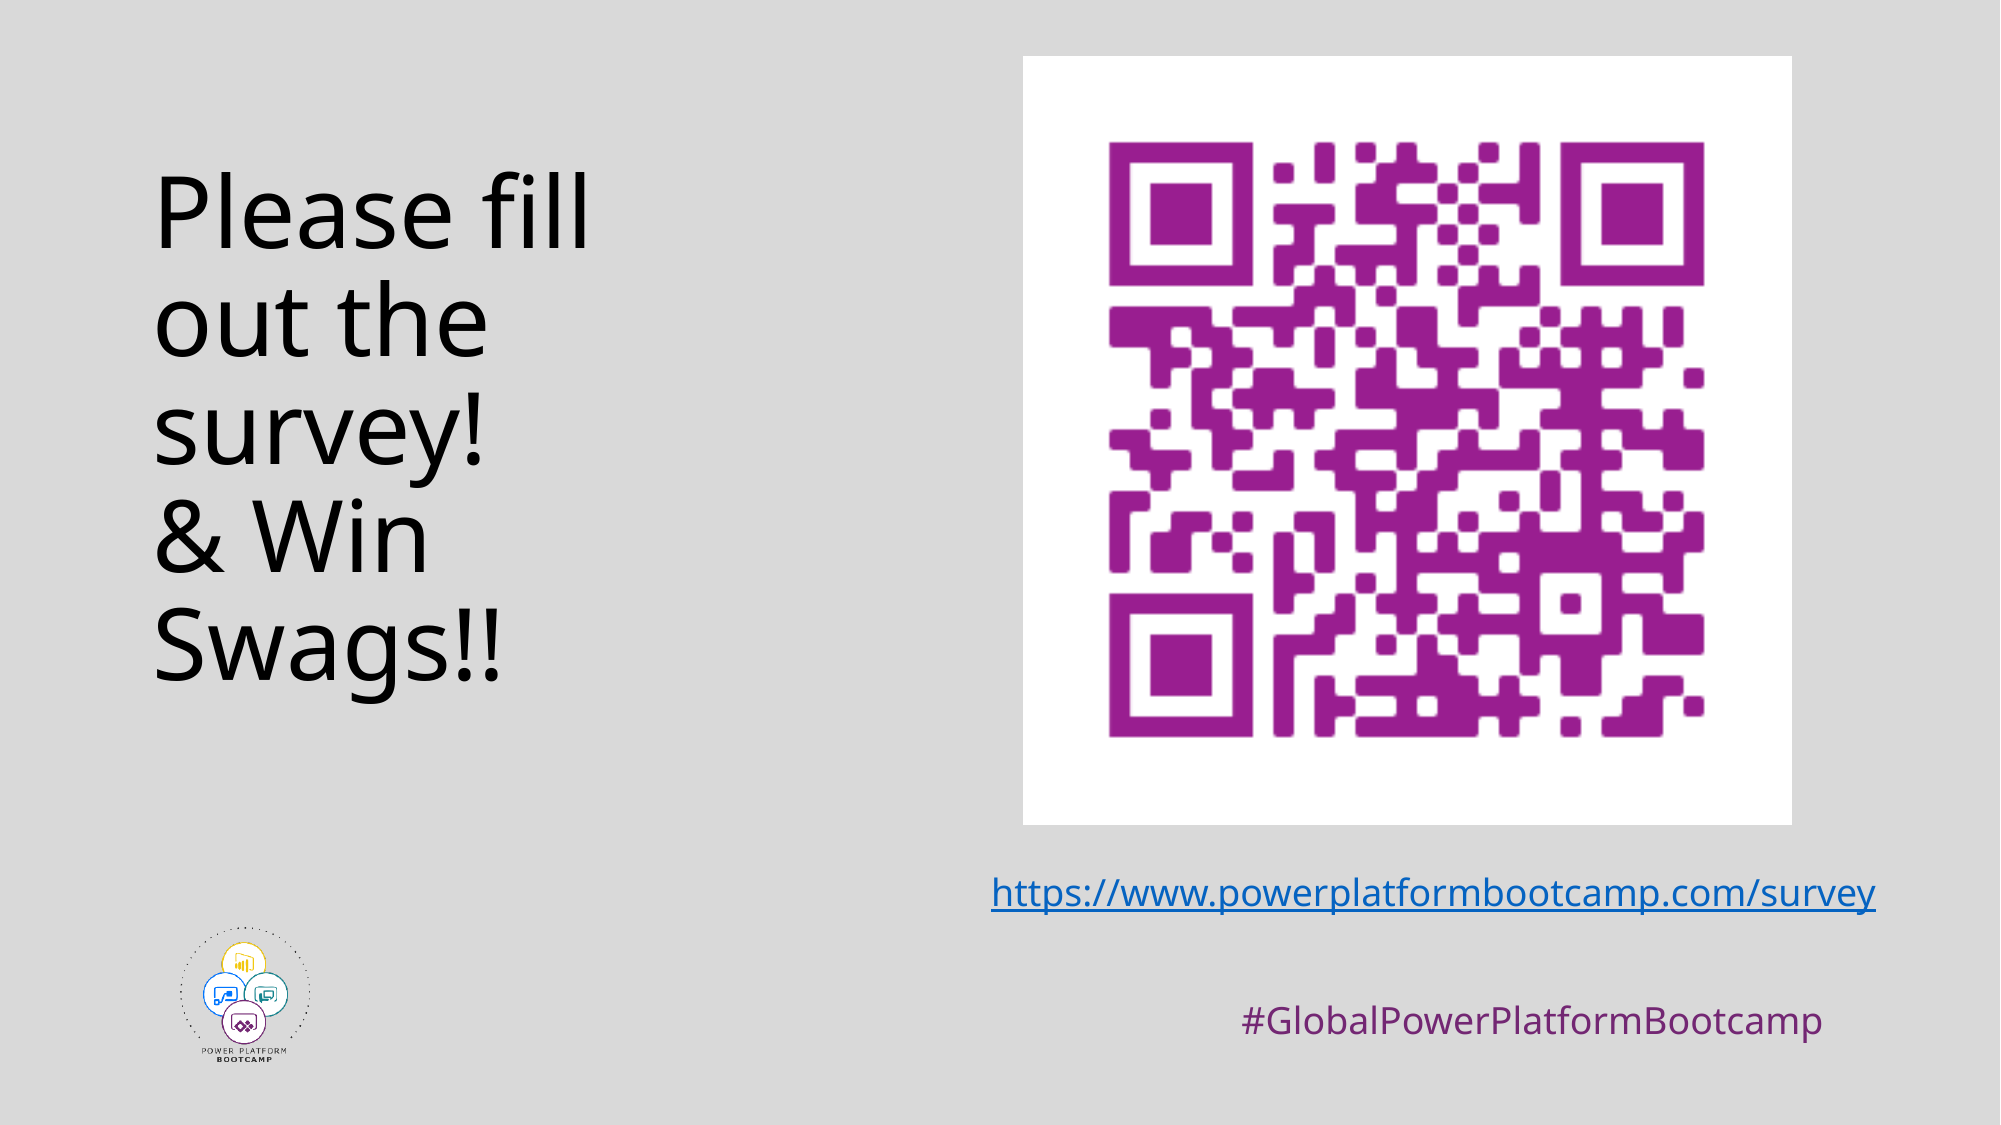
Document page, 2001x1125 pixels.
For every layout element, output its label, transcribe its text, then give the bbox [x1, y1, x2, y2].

picture [180, 927, 310, 1062]
picture [1023, 56, 1792, 825]
title Please fill out the survey! & Win Swags!! [138, 95, 690, 710]
text_box https://www.powerplatformbootcamp.com/survey [976, 861, 1974, 927]
